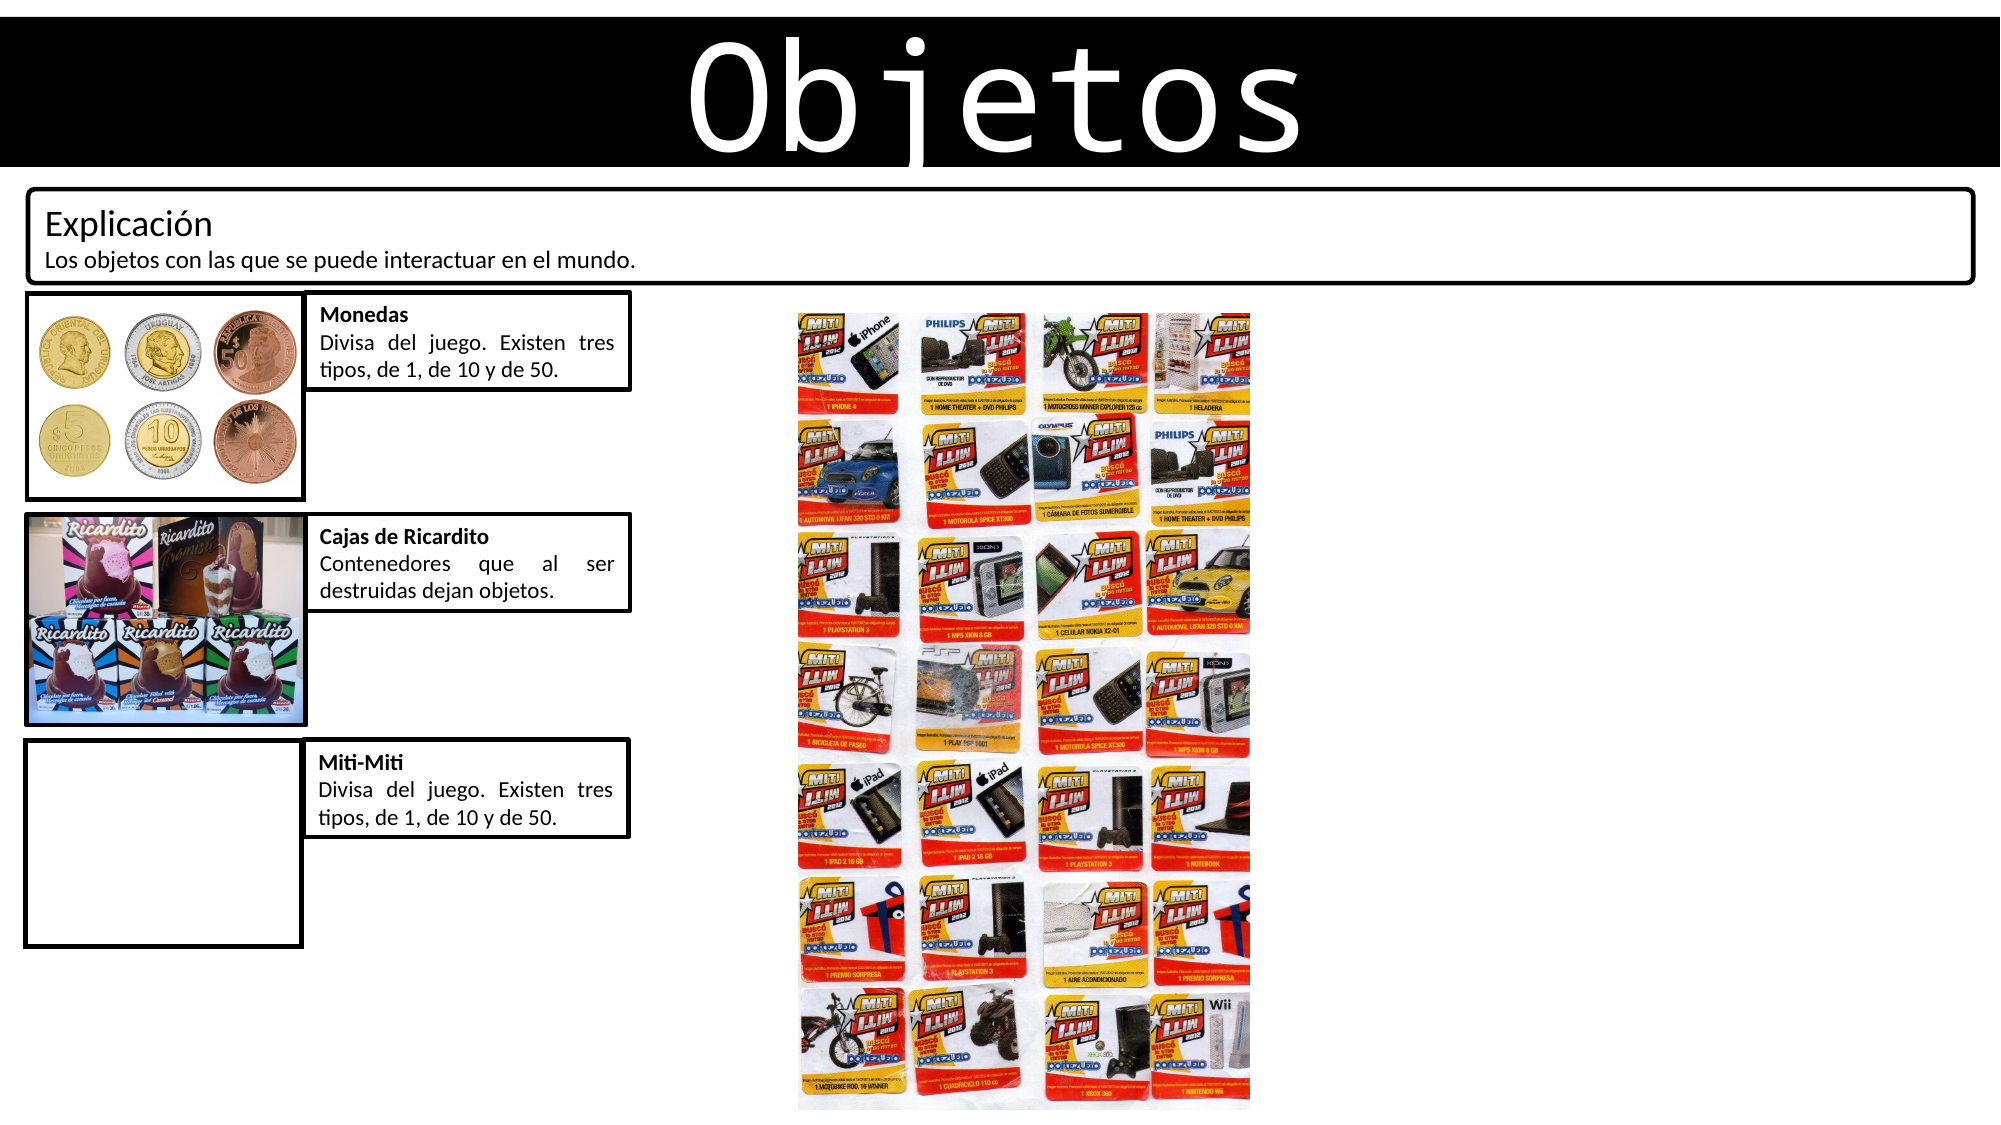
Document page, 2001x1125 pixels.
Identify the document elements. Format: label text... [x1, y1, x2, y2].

picture [798, 313, 1250, 1110]
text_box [31, 305, 297, 488]
text_box Miti-Miti Divisa del juego. Existen tres tipos, de 1, de 10 y de 50. [303, 739, 629, 837]
text_box Objetos [0, 16, 2000, 168]
text_box Cajas de Ricardito Contenedores que al ser destruidas dejan objetos. [308, 513, 631, 611]
text_box Explicación Los objetos con las que se puede interactuar en el mundo. [26, 188, 1975, 285]
text_box [24, 739, 303, 948]
picture [28, 516, 304, 723]
text_box [26, 292, 304, 501]
text_box Monedas Divisa del juego. Existen tres tipos, de 1, de 10 y de 50. [305, 292, 631, 390]
